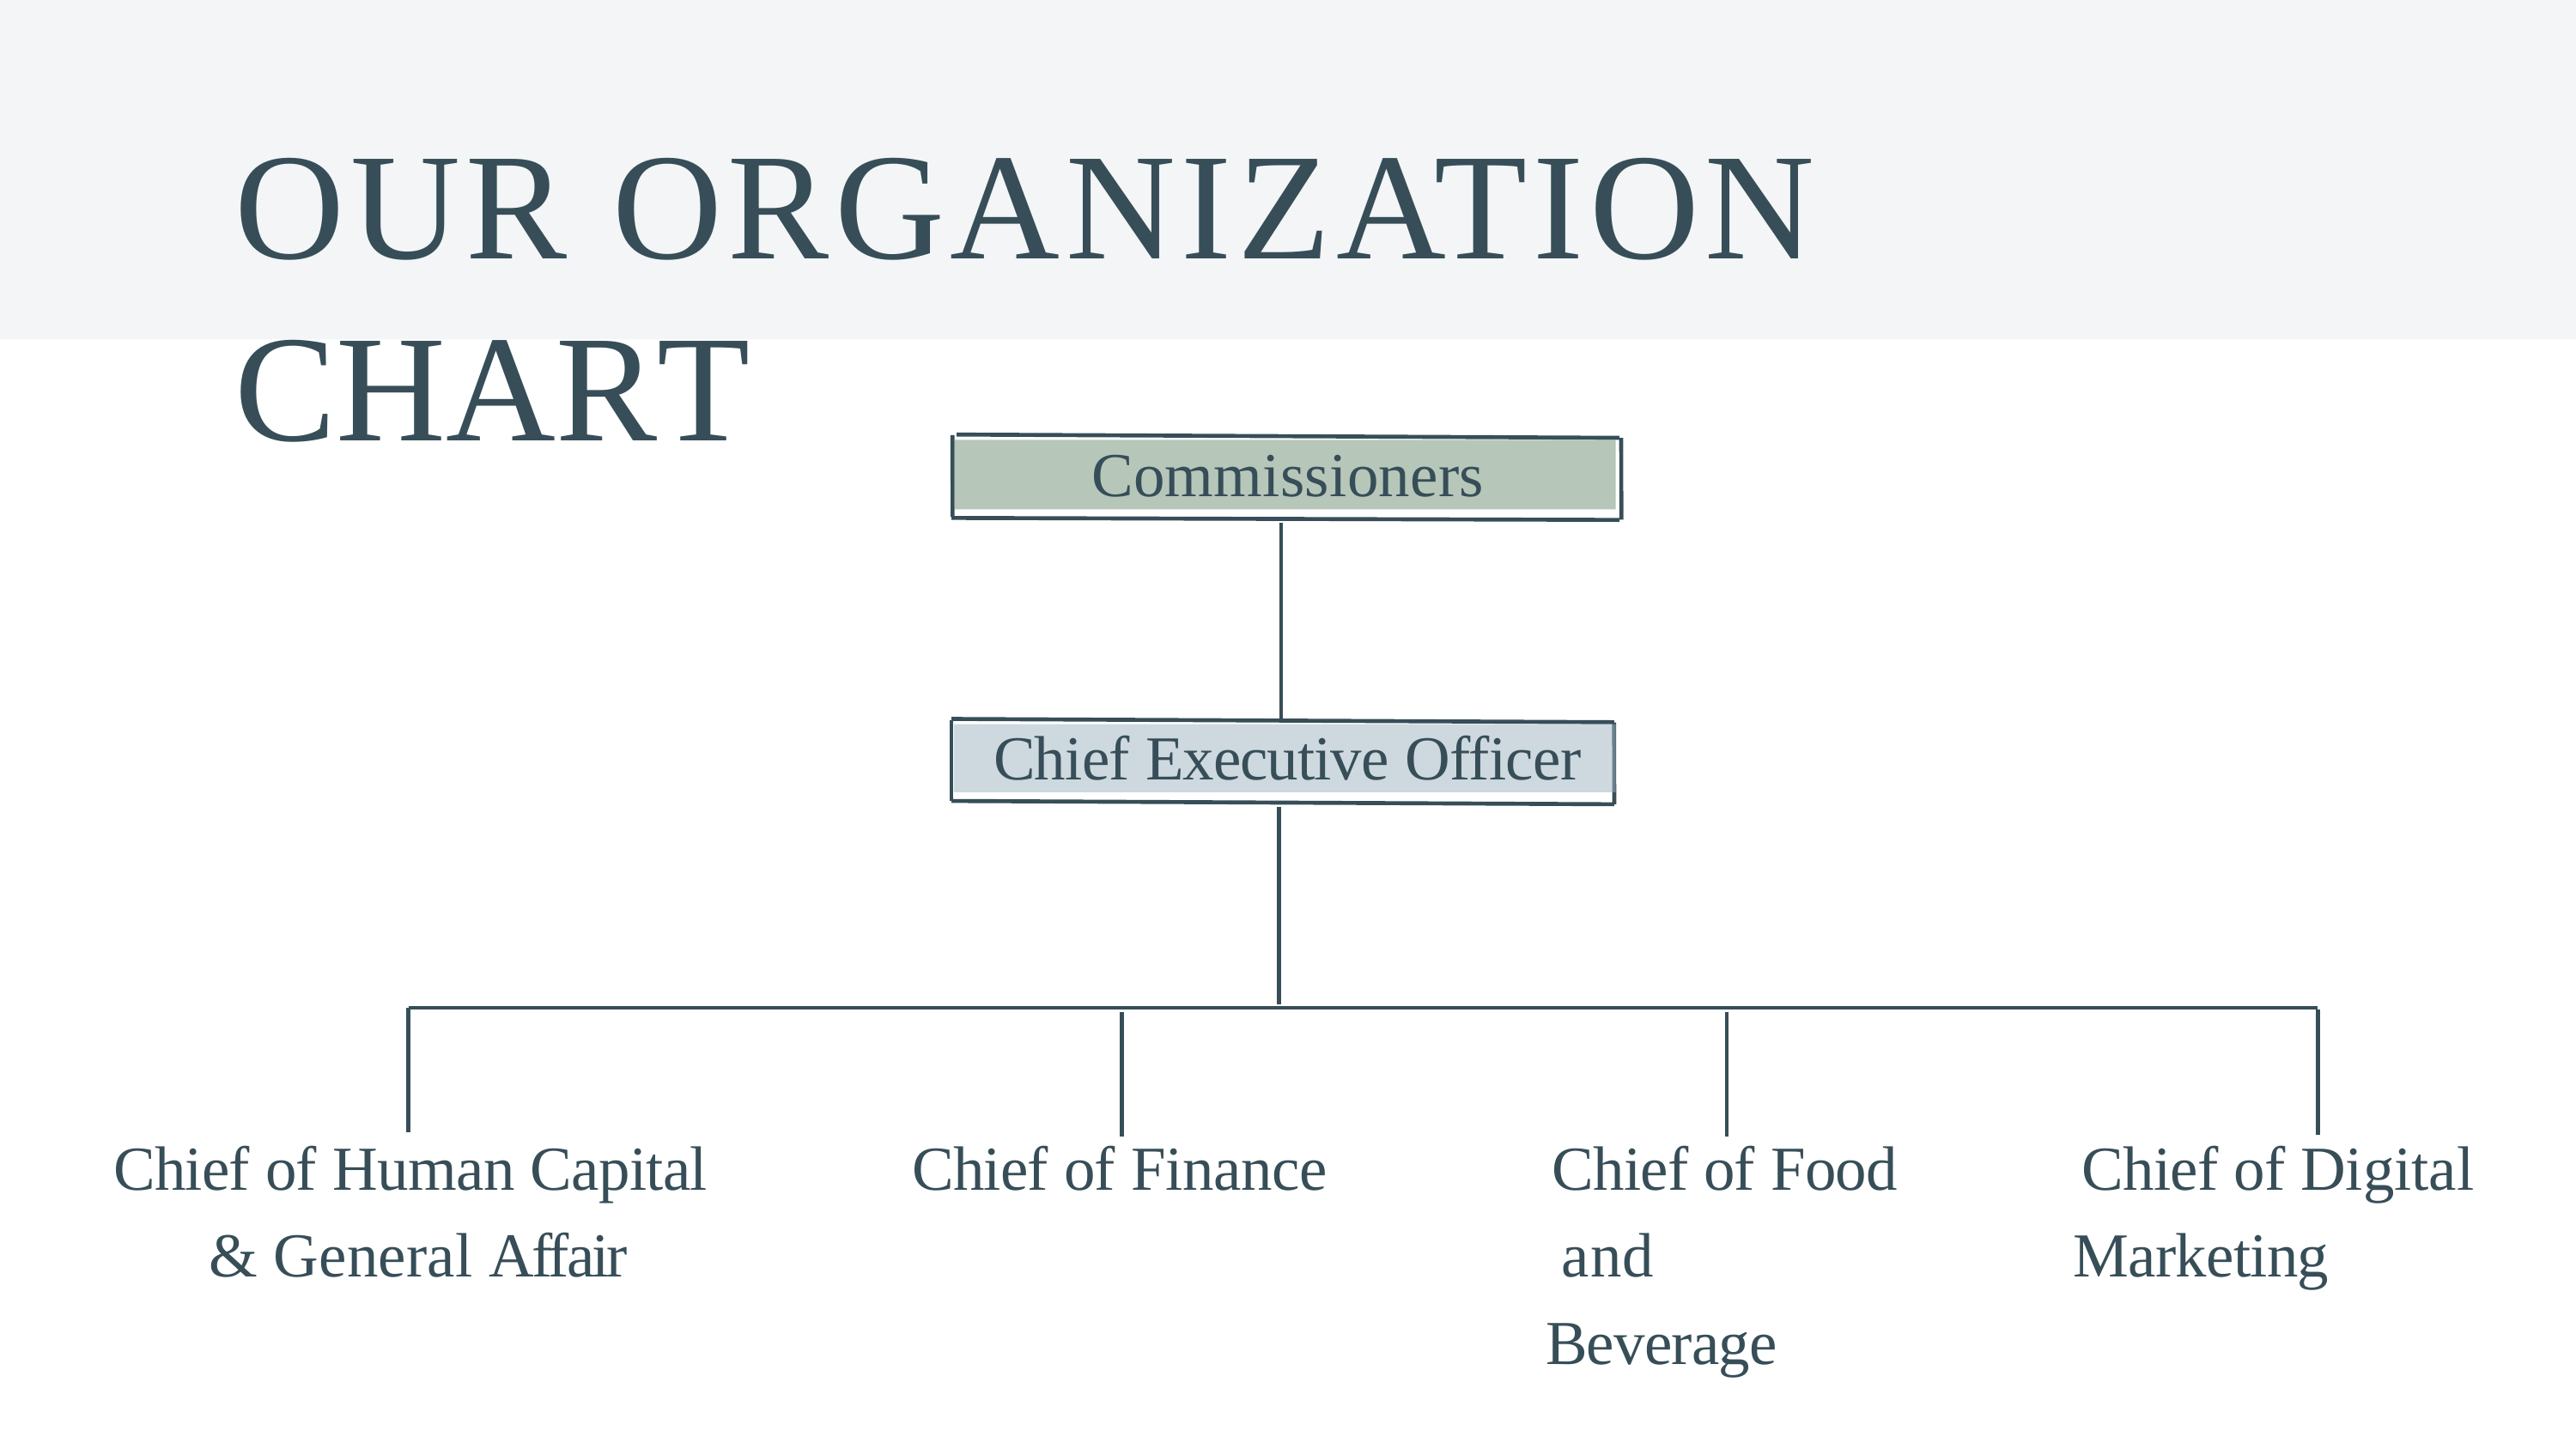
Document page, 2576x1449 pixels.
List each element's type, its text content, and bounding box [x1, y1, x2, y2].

text_box [0, 0, 2576, 340]
text_box Chief of Finance [910, 1147, 1330, 1203]
text_box Chief of Digital Marketing [2071, 1113, 2505, 1290]
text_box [406, 522, 2321, 1137]
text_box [949, 433, 1624, 519]
text_box Chief of Food and Beverage [1543, 1147, 1899, 1377]
text_box Chief of Human Capital & General Affair [112, 1113, 709, 1290]
title OUR ORGANIZATION CHART [228, 104, 2348, 472]
